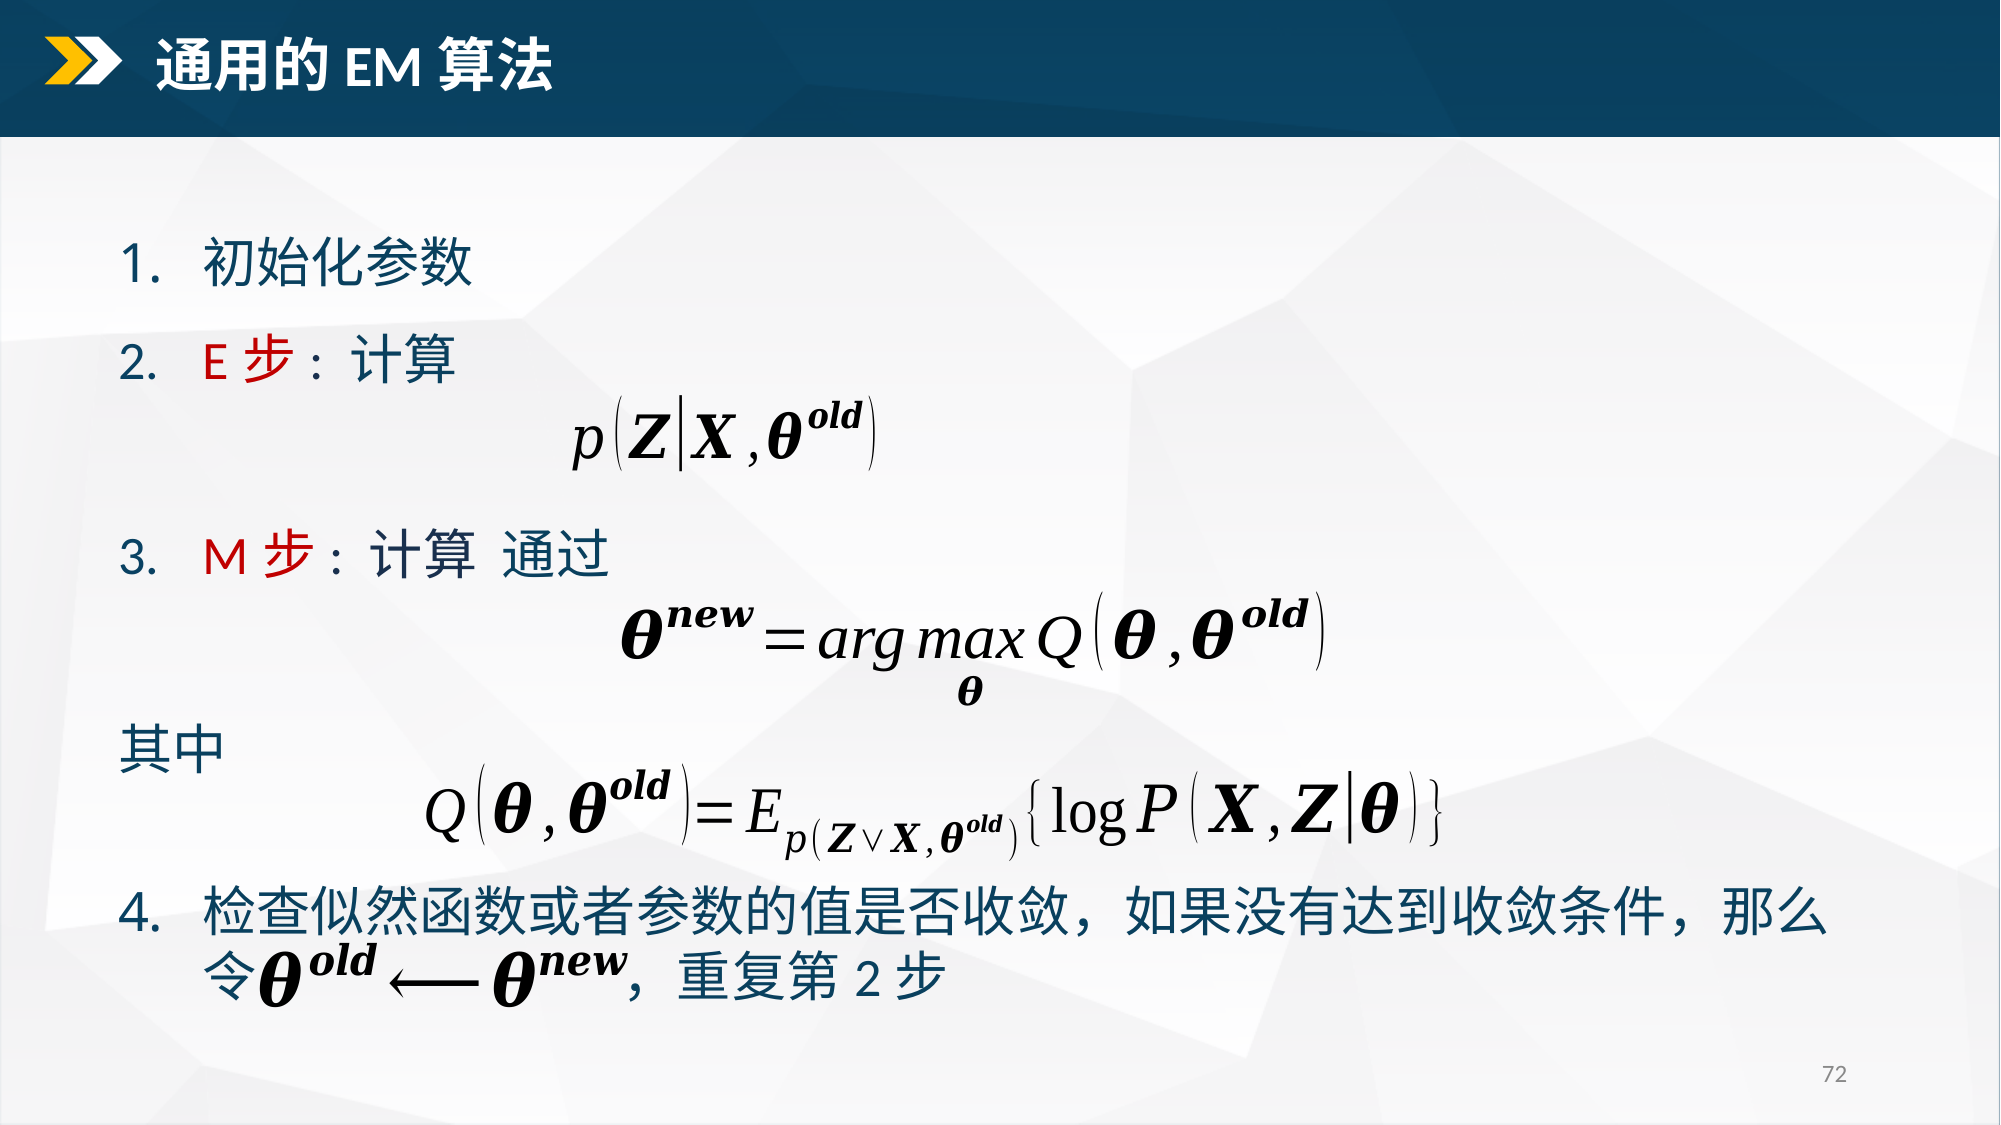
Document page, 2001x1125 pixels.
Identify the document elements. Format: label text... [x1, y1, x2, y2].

list 通用的EM算法 [140, 28, 1027, 93]
slide_number 72 [1412, 1042, 1863, 1103]
picture [0, 0, 2000, 1125]
